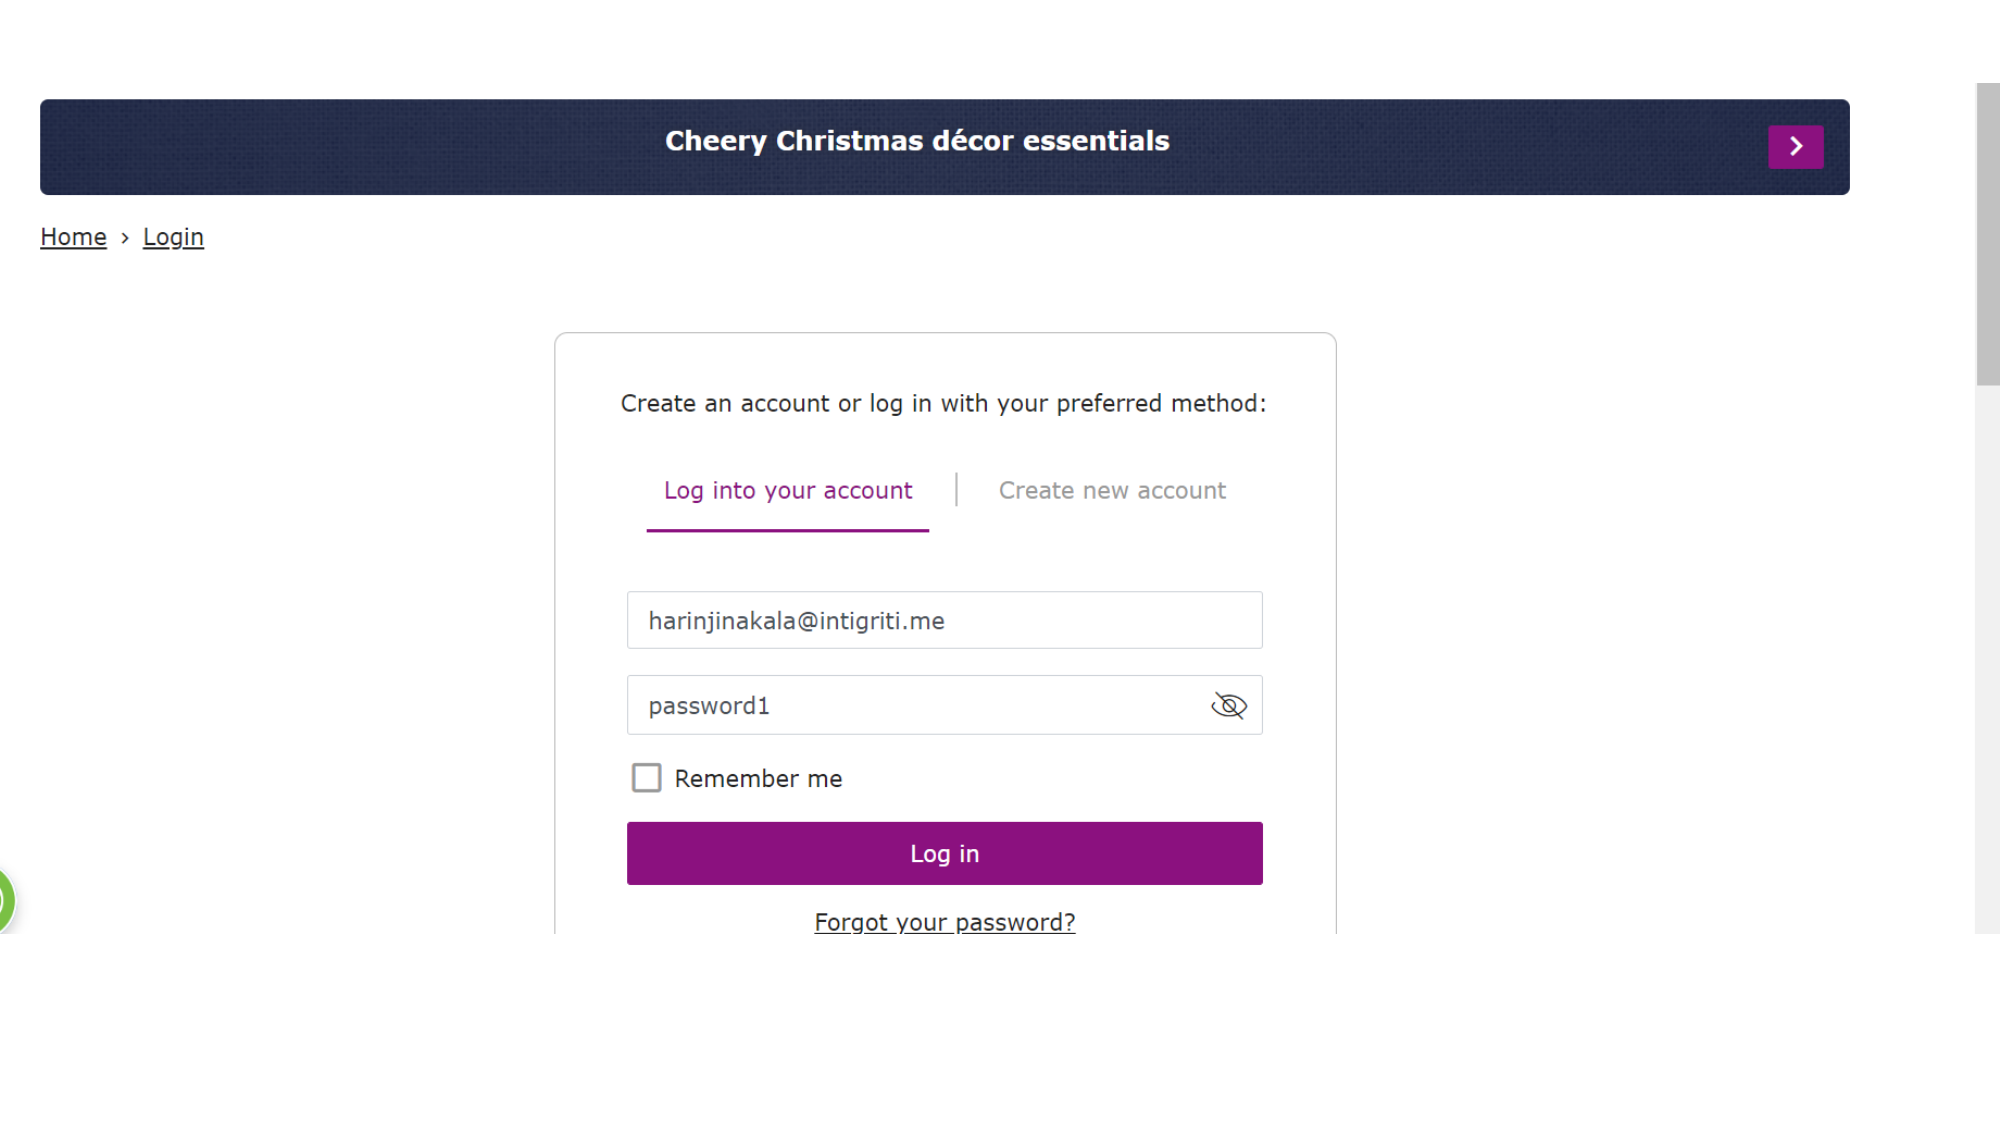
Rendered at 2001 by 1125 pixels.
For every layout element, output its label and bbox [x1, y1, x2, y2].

picture [0, 83, 2000, 934]
